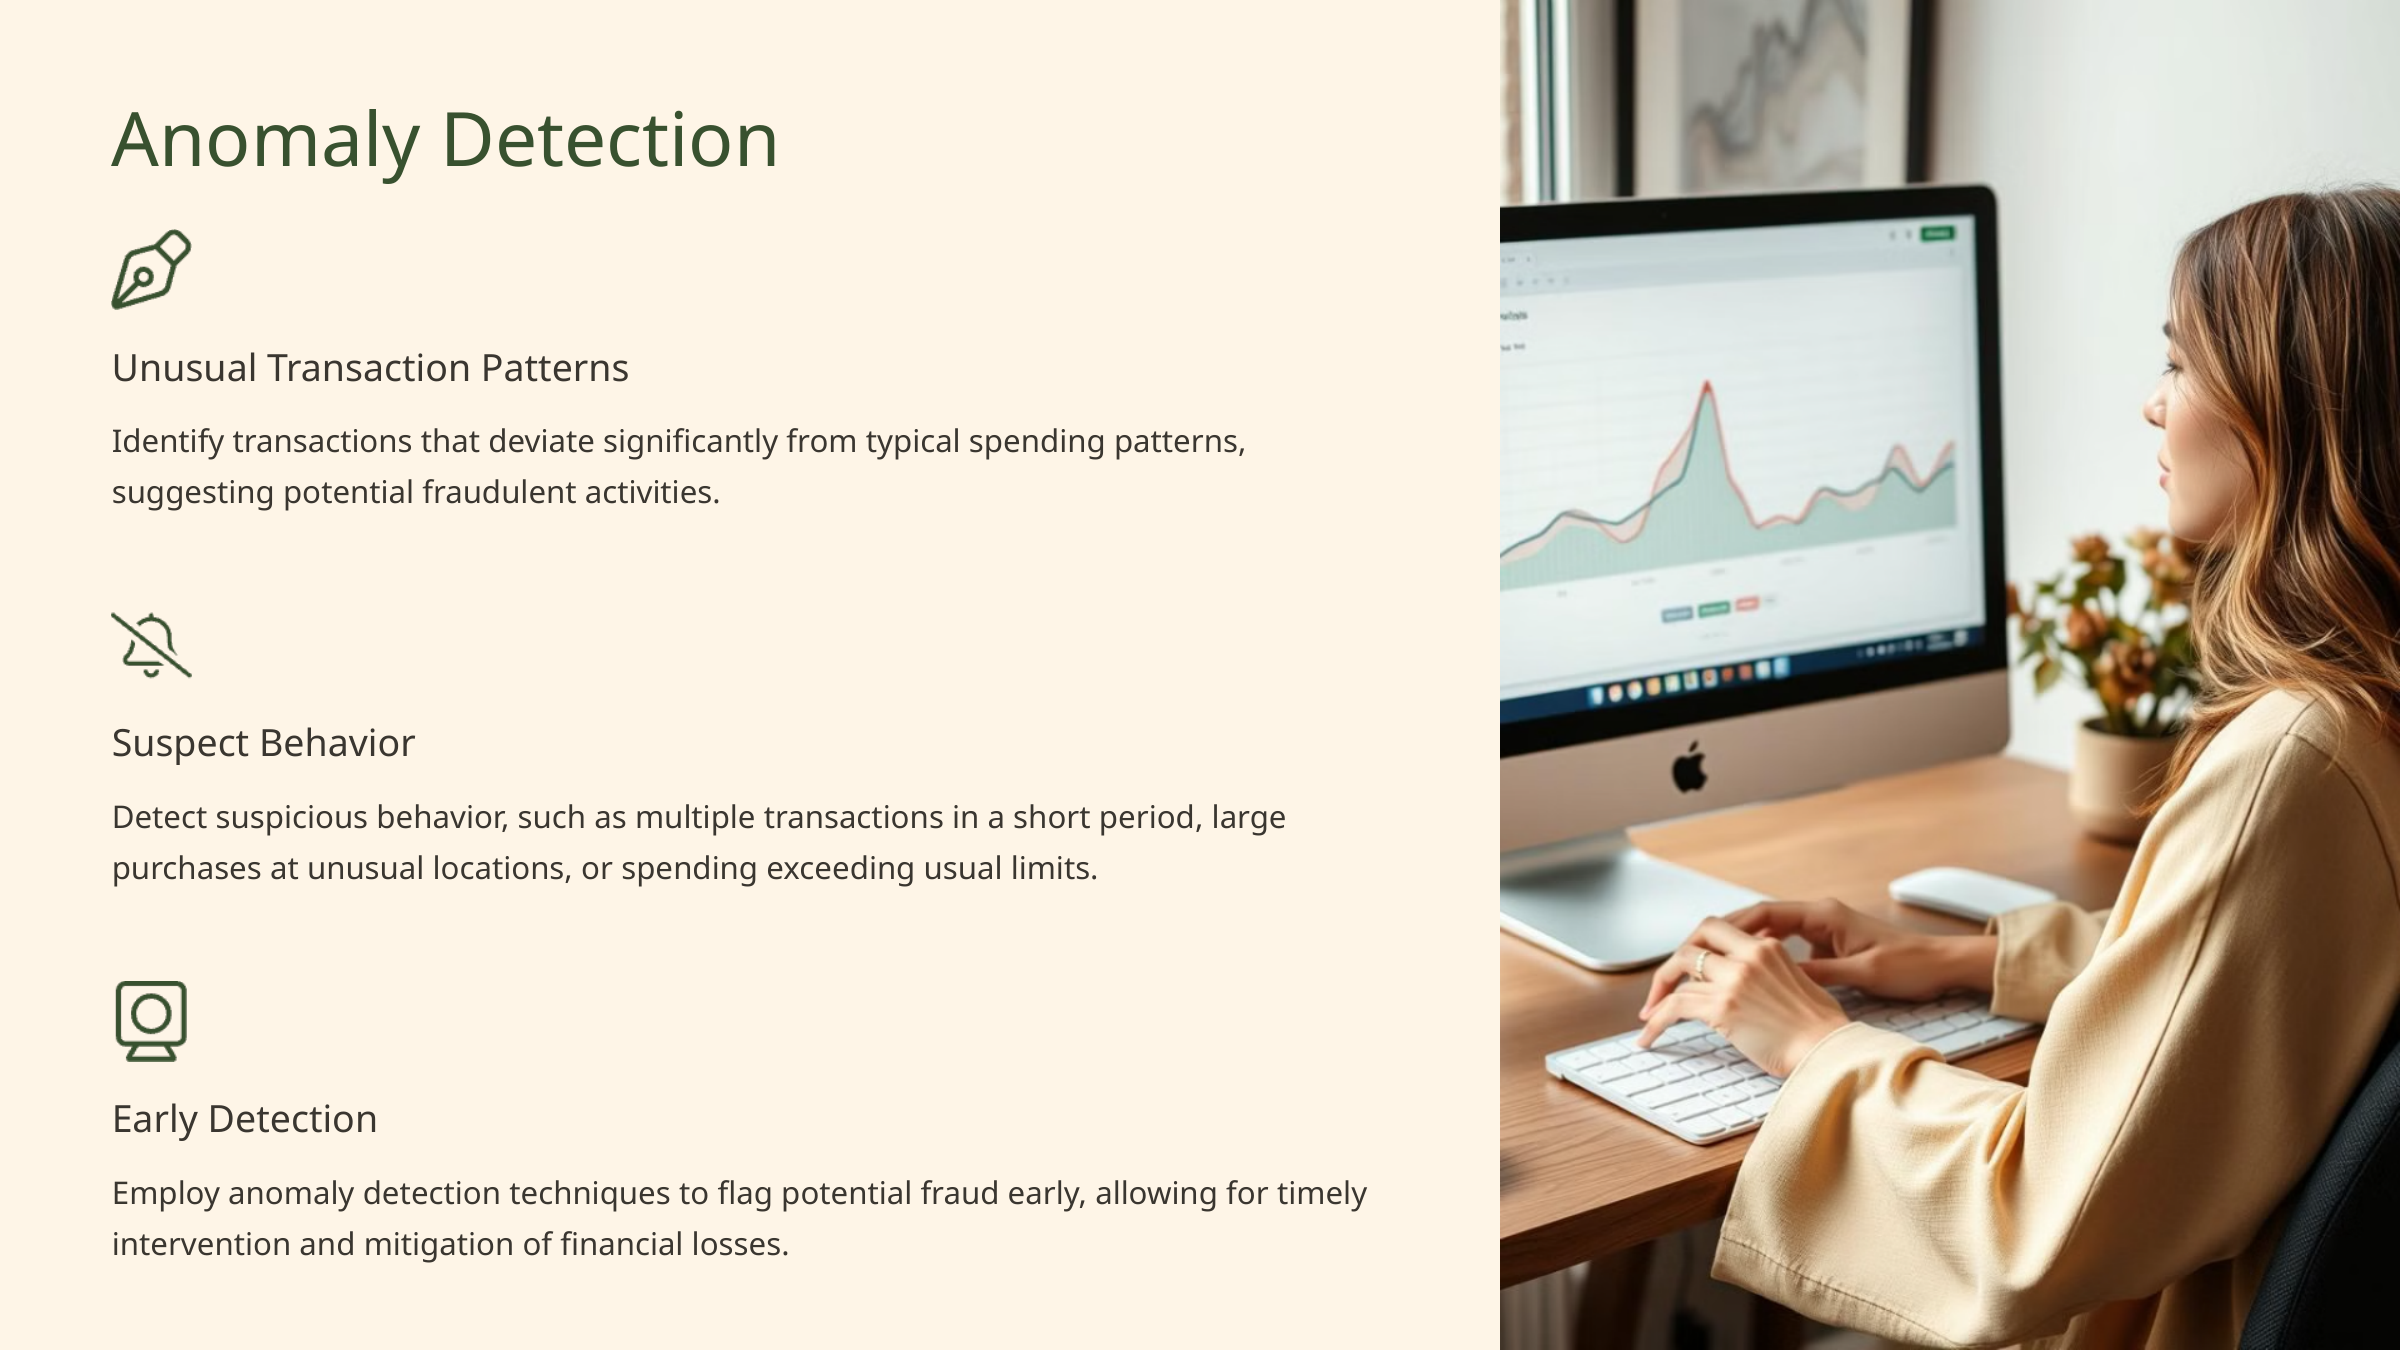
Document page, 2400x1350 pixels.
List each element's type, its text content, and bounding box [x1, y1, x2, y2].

text_box Detect suspicious behavior, such as multiple transactions in a short period, large purchases at unusual locations, or spending exceeding usual limits. [111, 783, 1389, 886]
text_box Early Detection [111, 1093, 488, 1141]
text_box Employ anomaly detection techniques to flag potential fraud early, allowing for timely intervention and mitigation of financial losses. [111, 1159, 1389, 1262]
text_box Unusual Transaction Patterns [111, 341, 631, 389]
text_box Identify transactions that deviate significantly from typical spending patterns, suggesting potential fraudulent activities. [111, 407, 1389, 510]
picture [111, 605, 192, 686]
text_box Suspect Behavior [111, 717, 488, 765]
picture [111, 229, 192, 310]
picture [1499, 0, 2400, 1350]
picture [111, 981, 192, 1062]
text_box Anomaly Detection [111, 87, 864, 182]
